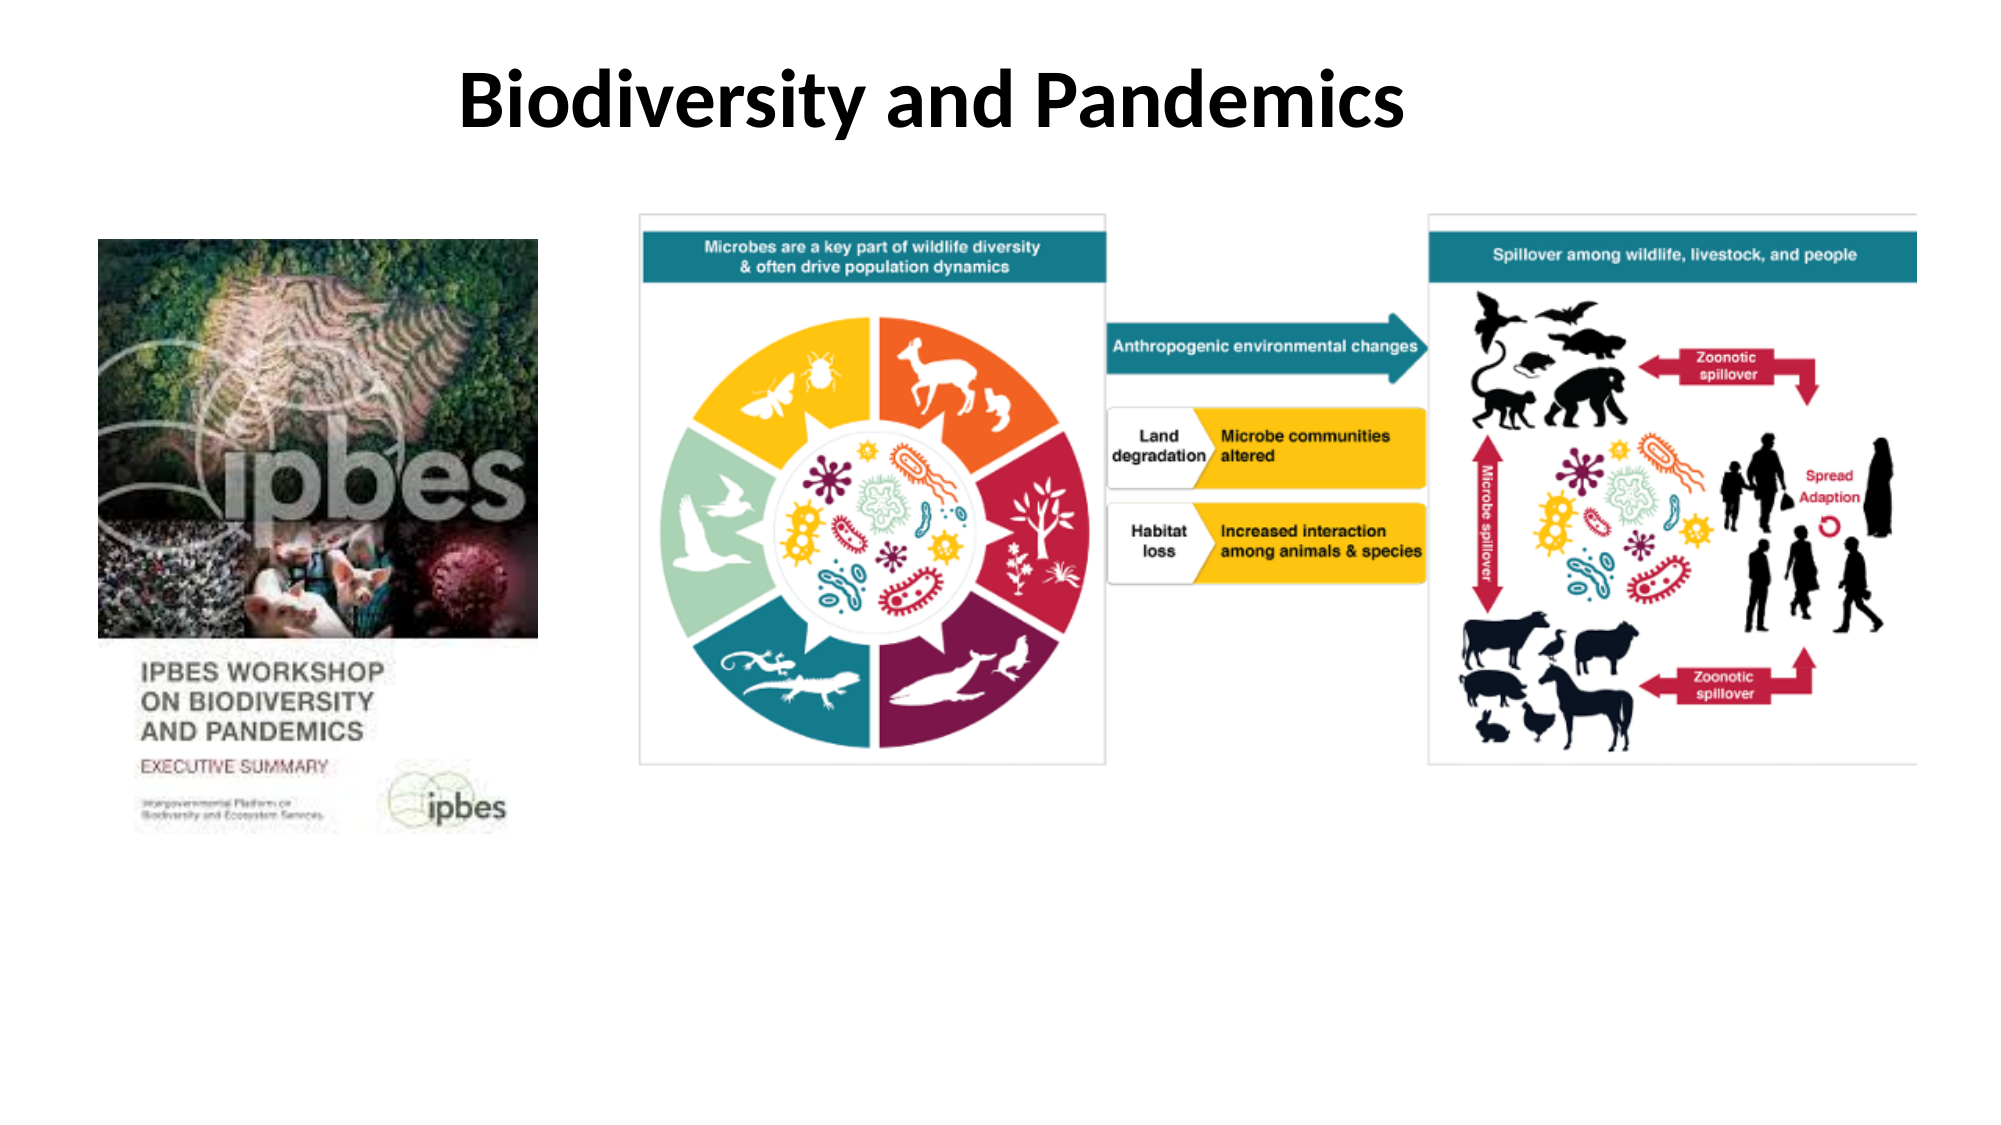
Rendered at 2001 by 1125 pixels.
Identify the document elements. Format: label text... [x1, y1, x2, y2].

text_box Biodiversity and Pandemics [444, 36, 1422, 152]
picture [611, 206, 1917, 780]
picture [97, 239, 538, 860]
